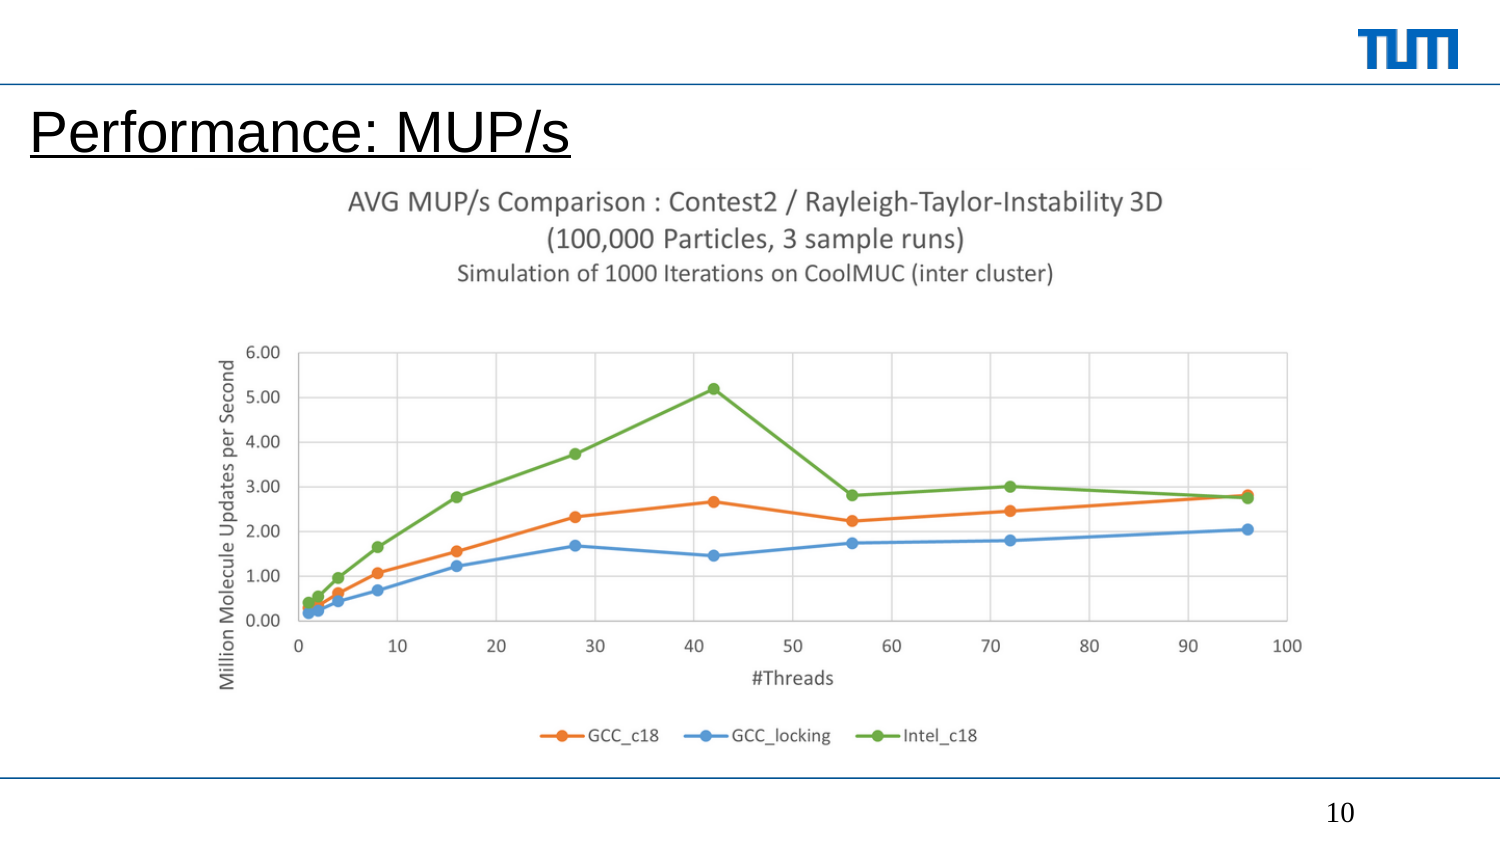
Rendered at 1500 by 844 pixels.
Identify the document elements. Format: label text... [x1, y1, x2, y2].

title Performance: MUP/s [29, 89, 1477, 178]
picture [1358, 29, 1458, 69]
picture [194, 167, 1312, 764]
